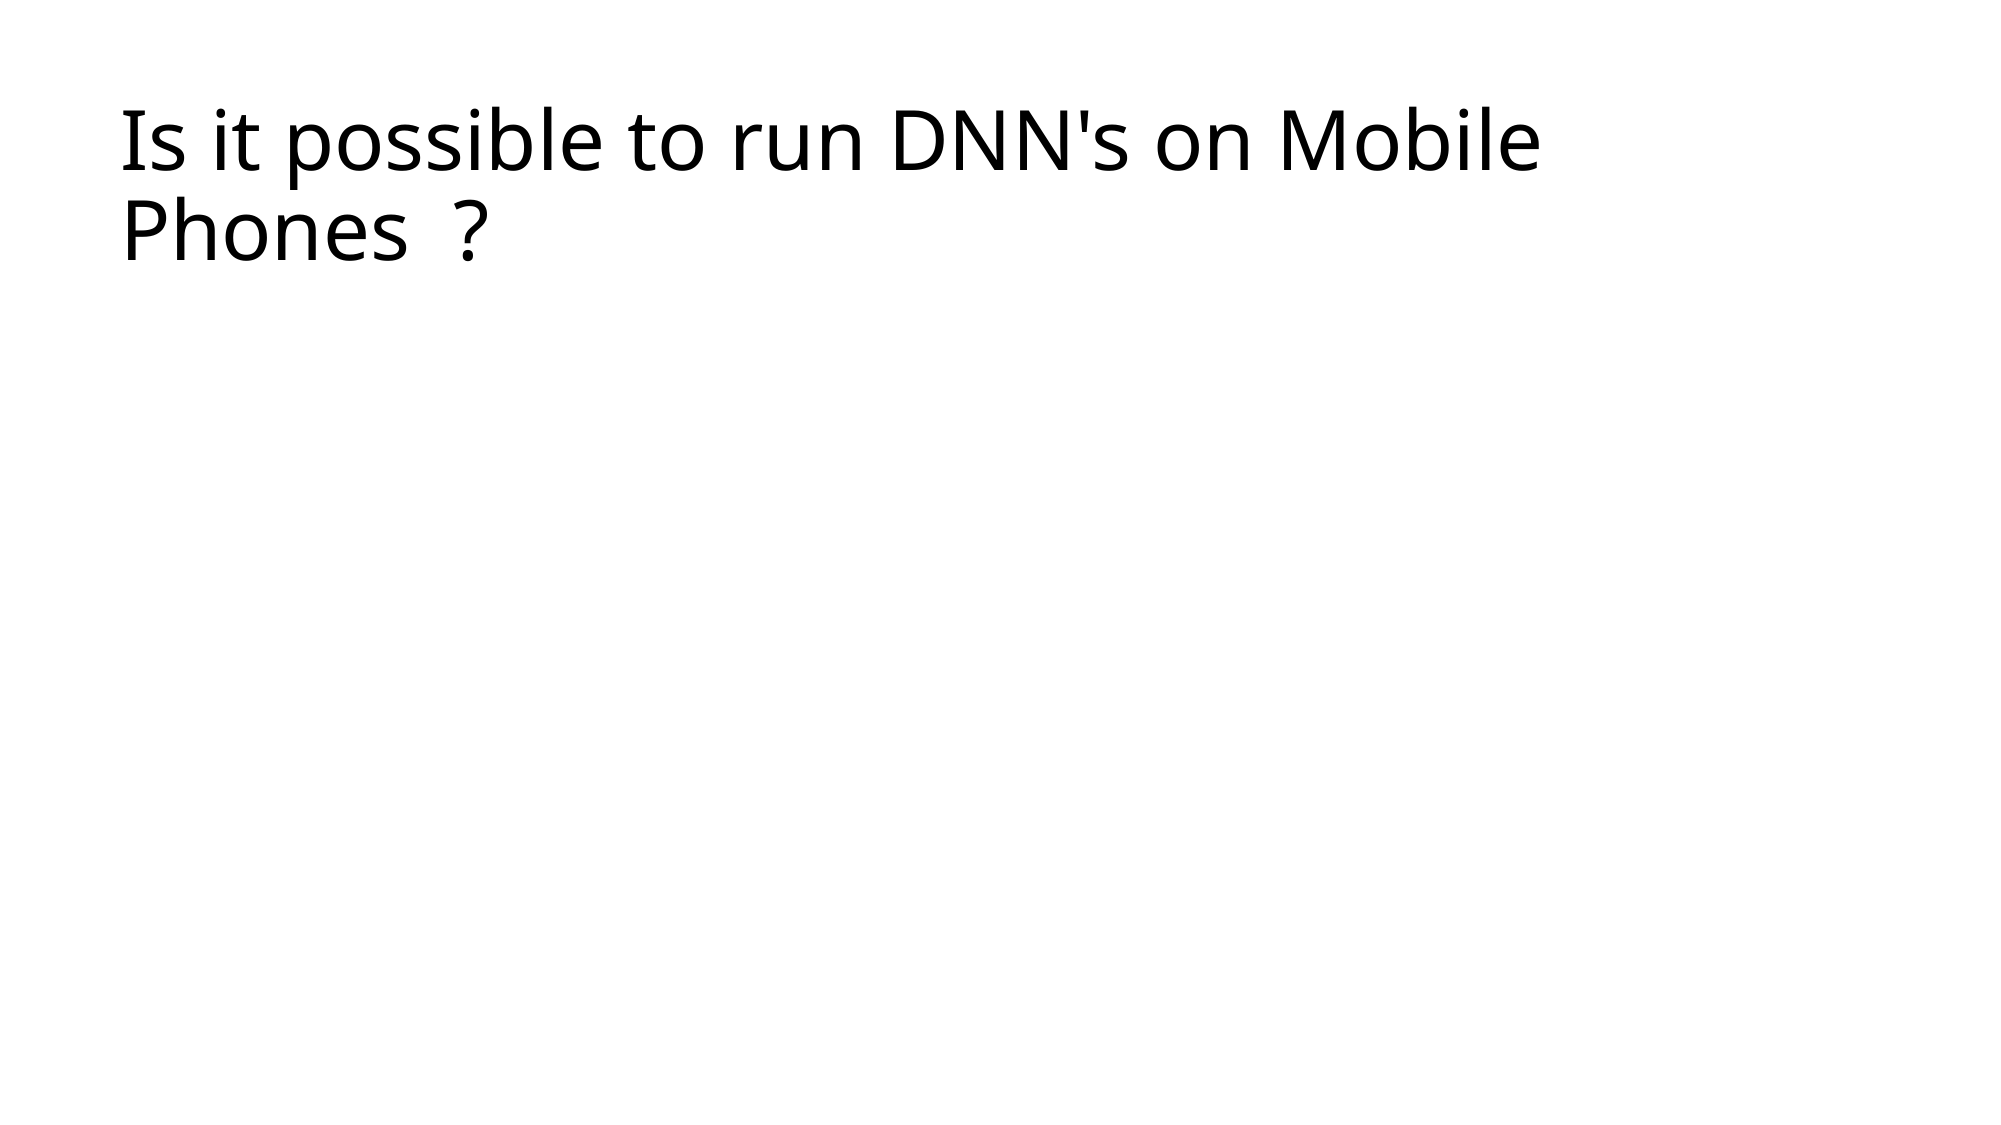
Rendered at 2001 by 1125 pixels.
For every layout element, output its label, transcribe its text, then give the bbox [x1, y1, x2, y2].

list Is it possible to run DNN's on Mobile Phones ? [105, 91, 1831, 806]
